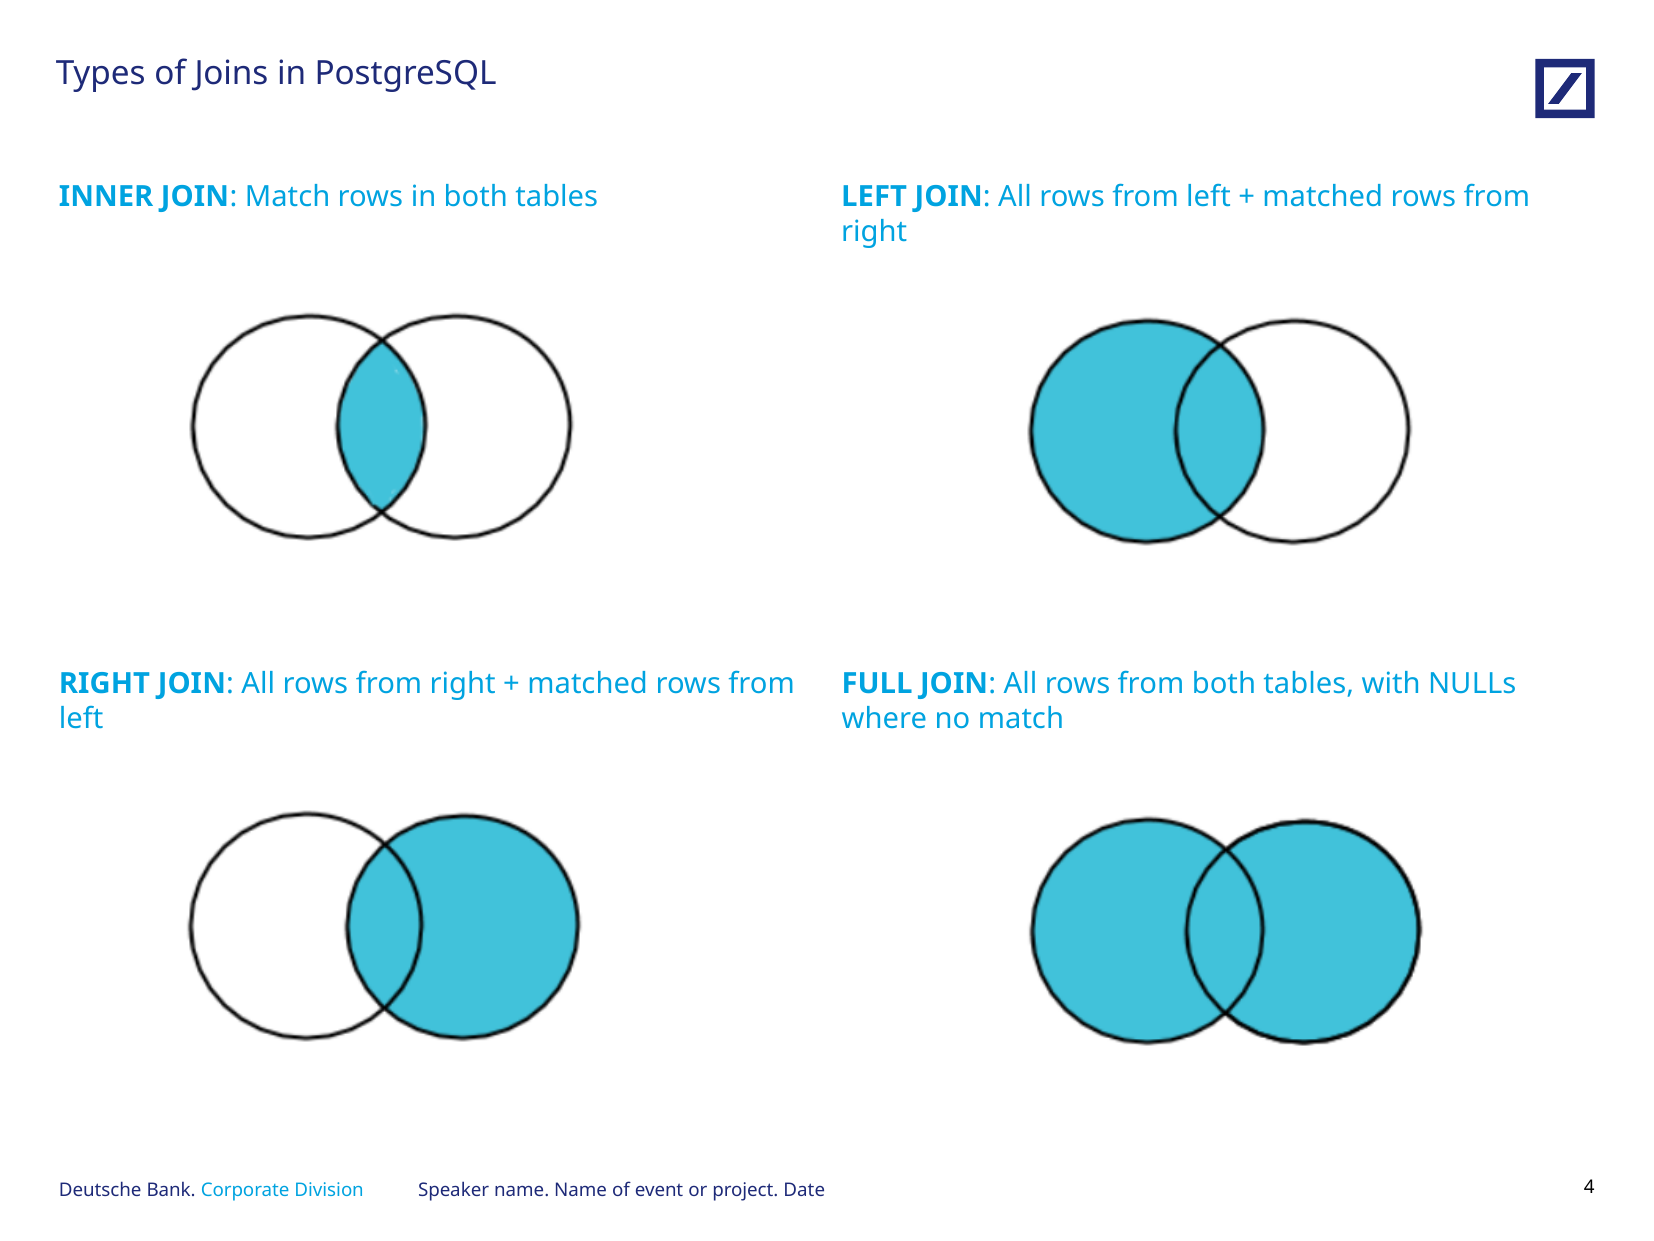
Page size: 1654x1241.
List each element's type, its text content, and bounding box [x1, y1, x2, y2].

footer Speaker name. Name of event or project. Date [418, 1181, 1228, 1211]
picture [986, 790, 1450, 1064]
picture [171, 798, 598, 1056]
slide_number 3 [1535, 1181, 1595, 1211]
title Types of Joins in PostgreSQL [55, 55, 1477, 148]
list LEFT JOIN: All rows from left + matched rows from right [841, 177, 1595, 635]
list INNER JOIN: Match rows in both tables [59, 177, 812, 635]
list FULL JOIN: All rows from both tables, with NULLs where no match [841, 664, 1595, 1123]
picture [163, 298, 606, 564]
picture [1011, 300, 1424, 564]
list RIGHT JOIN: All rows from right + matched rows from left [59, 664, 812, 1123]
